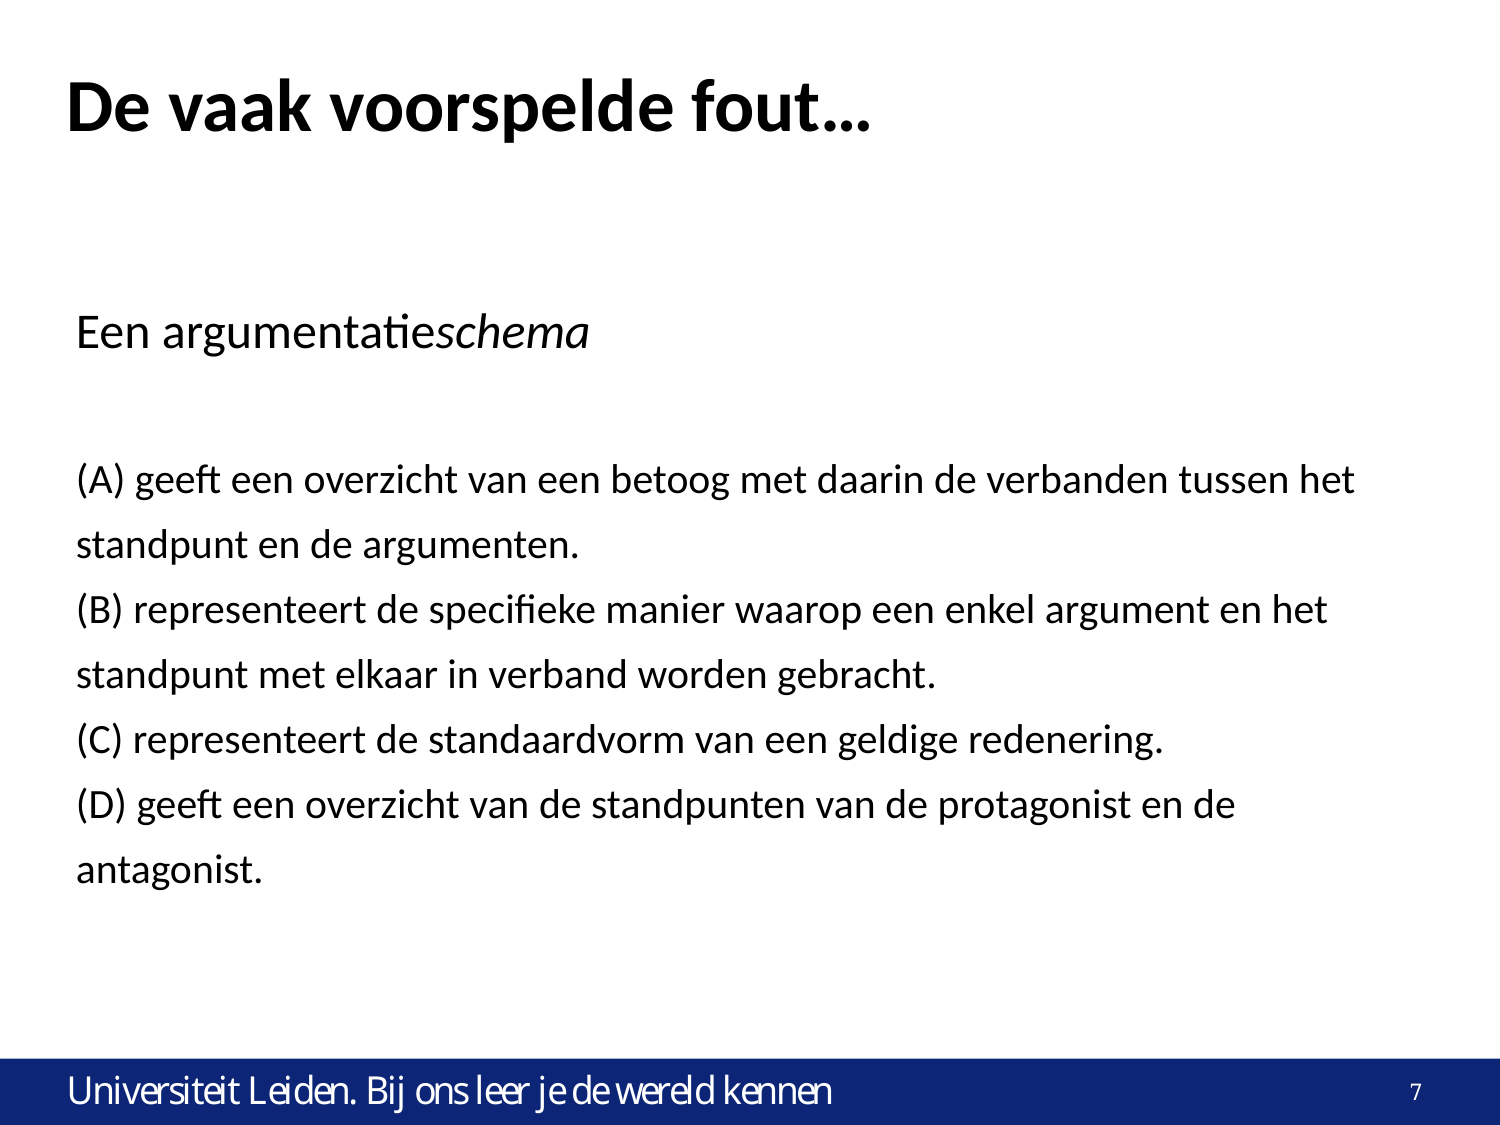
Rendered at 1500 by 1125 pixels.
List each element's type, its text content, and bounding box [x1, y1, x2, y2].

title De vaak voorspelde fout… [66, 66, 1434, 138]
text_box Een argumentatieschema (A) geeft een overzicht van een betoog met daarin de verbanden tussen het standpunt en de argumenten. (B) representeert de specifieke manier waarop een enkel argument en het standpunt met elkaar in verband worden gebracht. (C) representeert de standaardvorm van een geldige redenering. (D) geeft een overzicht van de standpunten van de protagonist en de antagonist. [60, 160, 1418, 1012]
